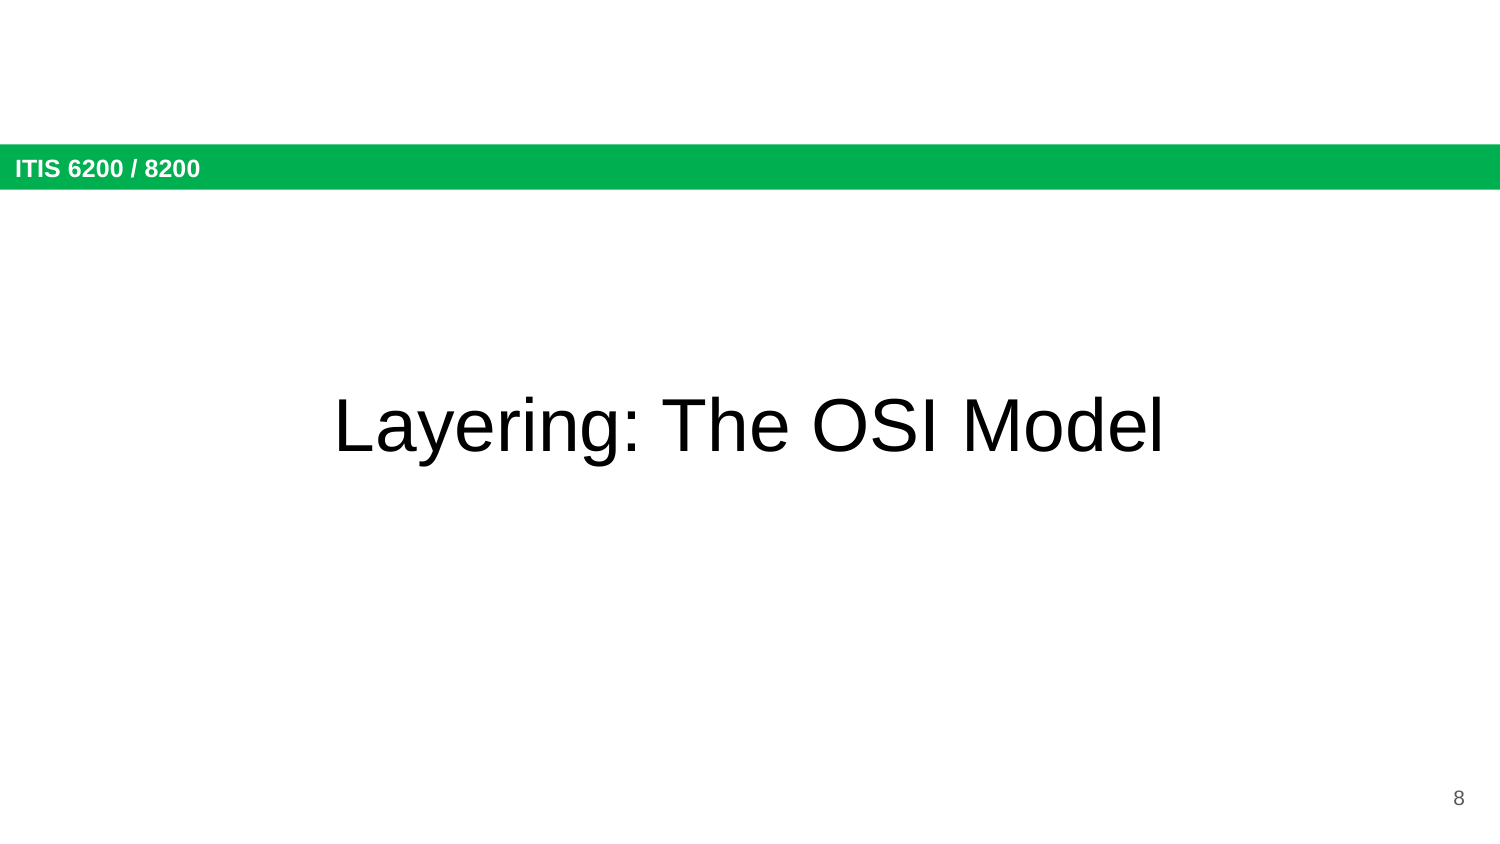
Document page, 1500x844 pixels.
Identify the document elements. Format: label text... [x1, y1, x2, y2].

title Layering: The OSI Model [51, 352, 1449, 491]
slide_number 8 [1389, 764, 1480, 830]
